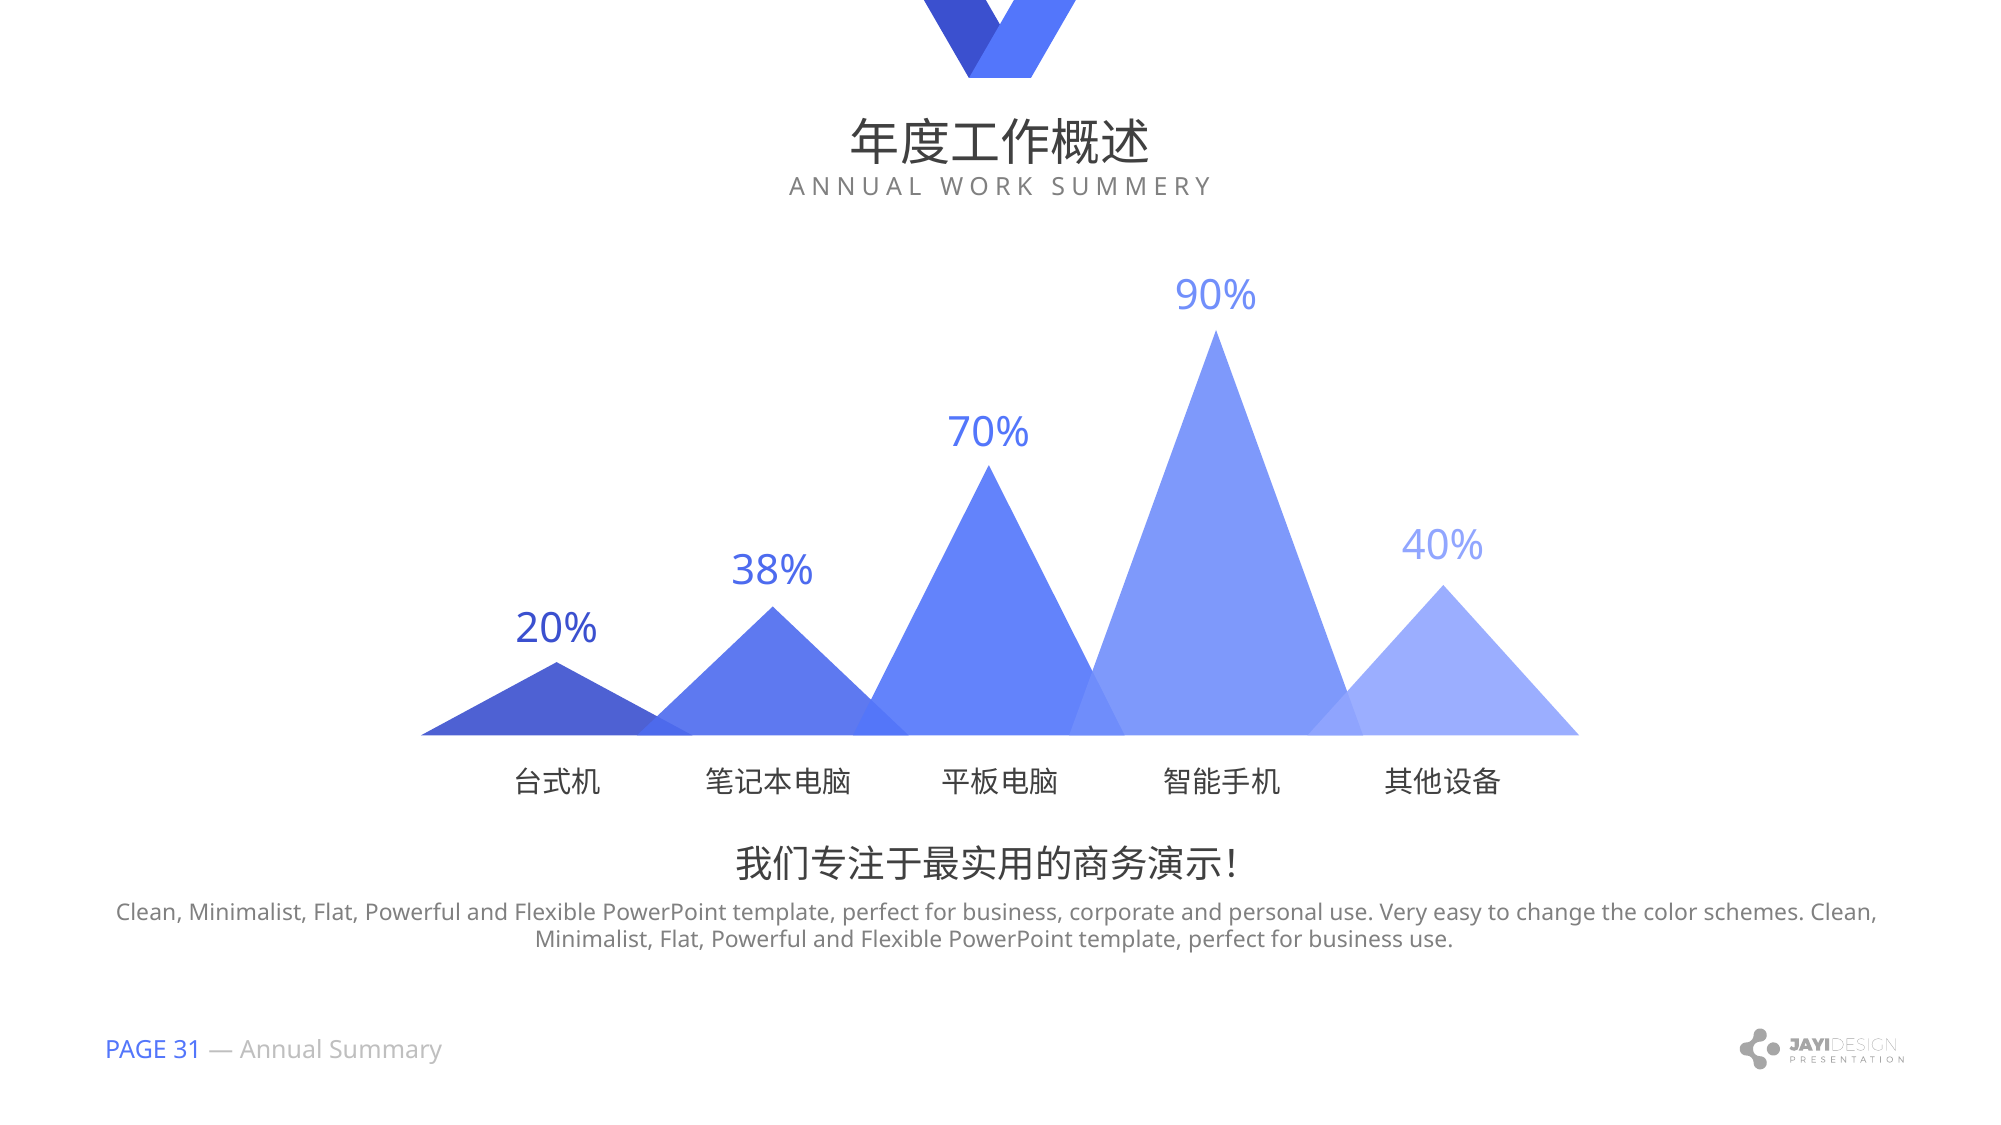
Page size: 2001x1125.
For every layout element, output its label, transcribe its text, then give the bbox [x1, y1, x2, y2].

text_box [1067, 326, 1347, 737]
text_box [420, 660, 656, 737]
text_box 20% [500, 593, 613, 658]
text_box 我们专注于最实用的商务演示！ Clean, Minimalist, Flat, Powerful and Flexible PowerPoint template, perfect for business, corporate and personal use. Very easy to change the color schemes. Clean, Minimalist, Flat, Powerful and Flexible PowerPoint template, perfect for business use. [91, 832, 1904, 960]
text_box 智能手机 [1122, 755, 1321, 806]
text_box 笔记本电脑 [679, 755, 878, 806]
text_box 90% [1159, 260, 1273, 325]
text_box 台式机 [457, 755, 657, 806]
text_box [634, 605, 870, 737]
text_box 40% [1387, 510, 1500, 575]
text_box [1305, 583, 1582, 737]
text_box 平板电脑 [901, 755, 1100, 806]
text_box 其他设备 [1344, 755, 1543, 806]
text_box 年度工作概述 ANNUAL WORK SUMMERY [624, 102, 1375, 208]
text_box 70% [932, 397, 1045, 463]
text_box [851, 463, 1092, 737]
text_box 38% [716, 535, 829, 601]
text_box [923, 0, 1077, 78]
